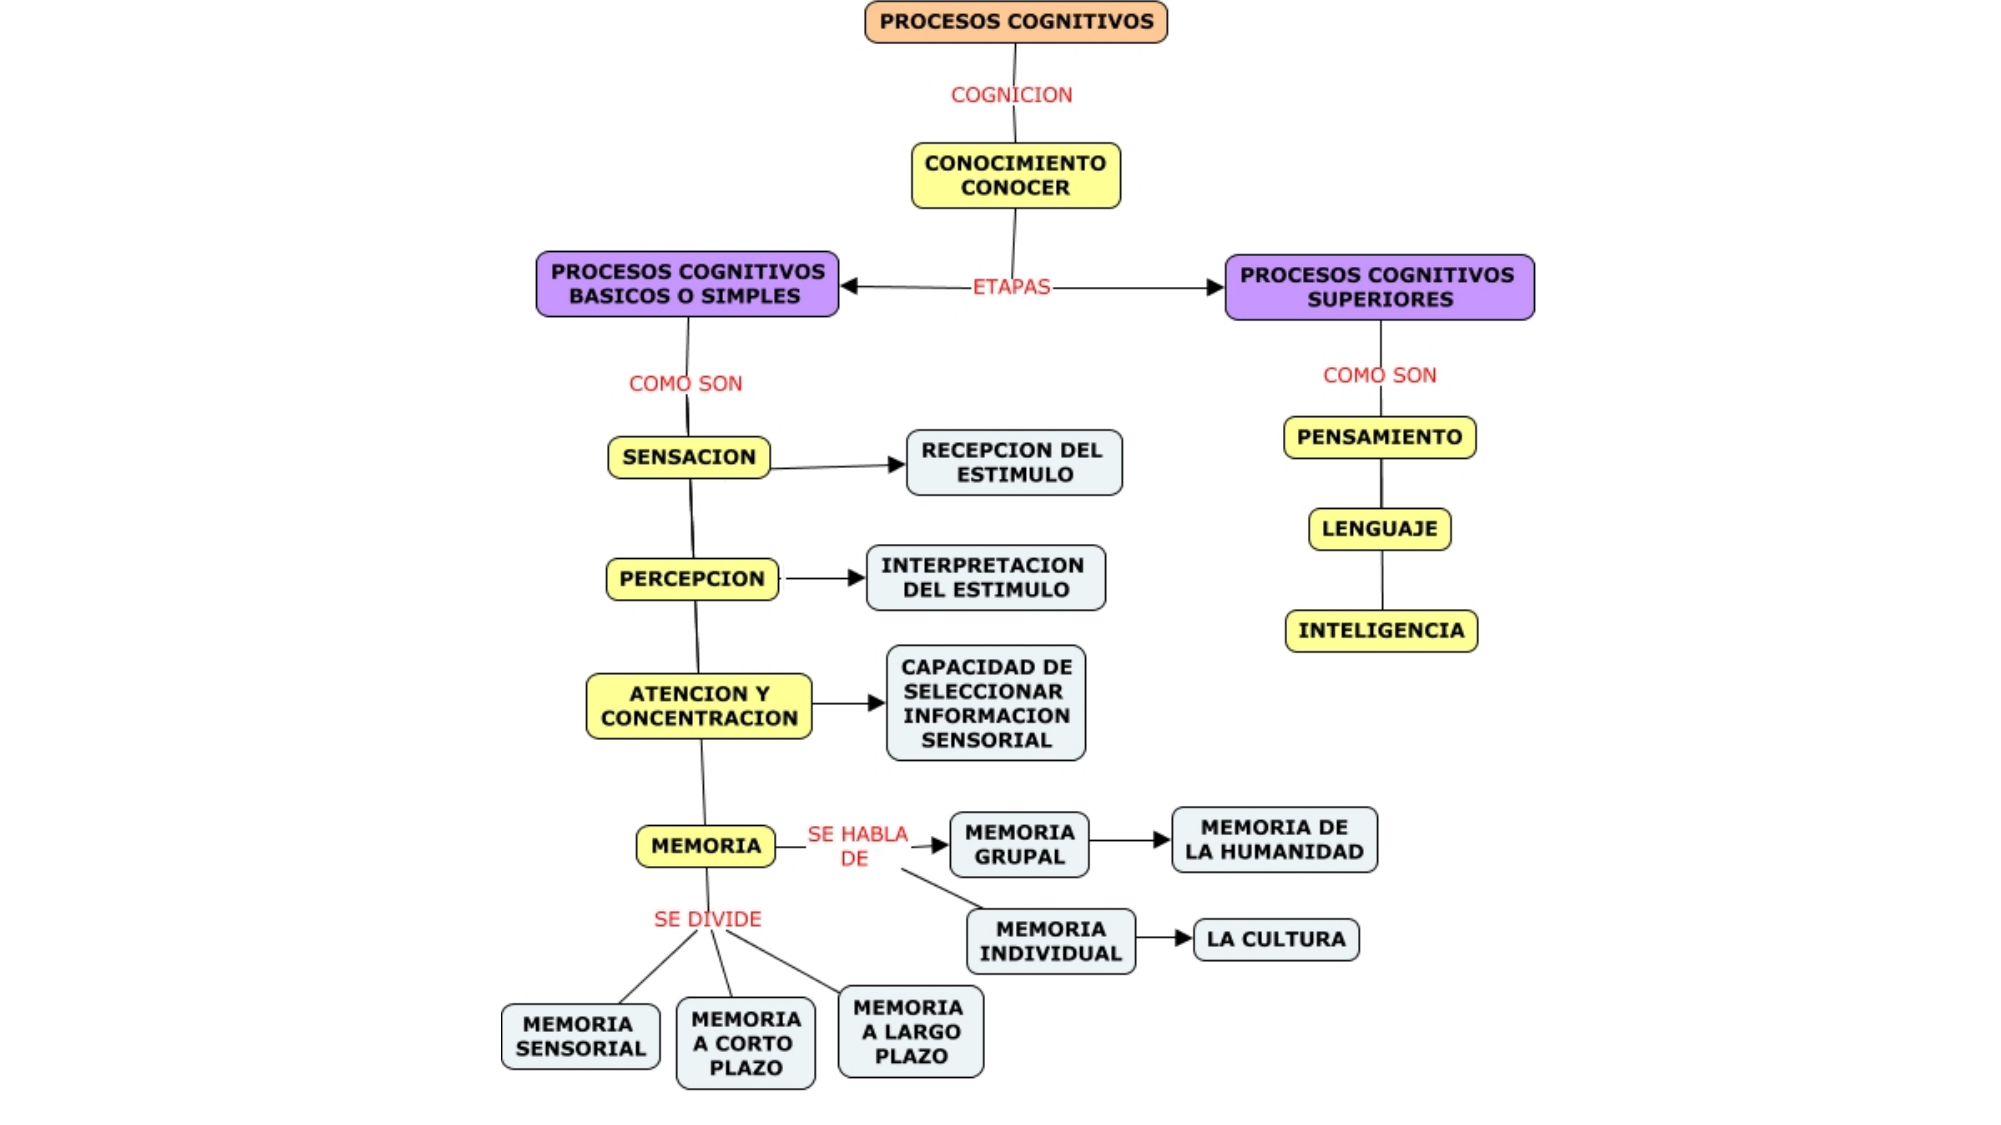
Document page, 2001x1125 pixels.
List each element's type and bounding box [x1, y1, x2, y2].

picture [501, 0, 1539, 1092]
